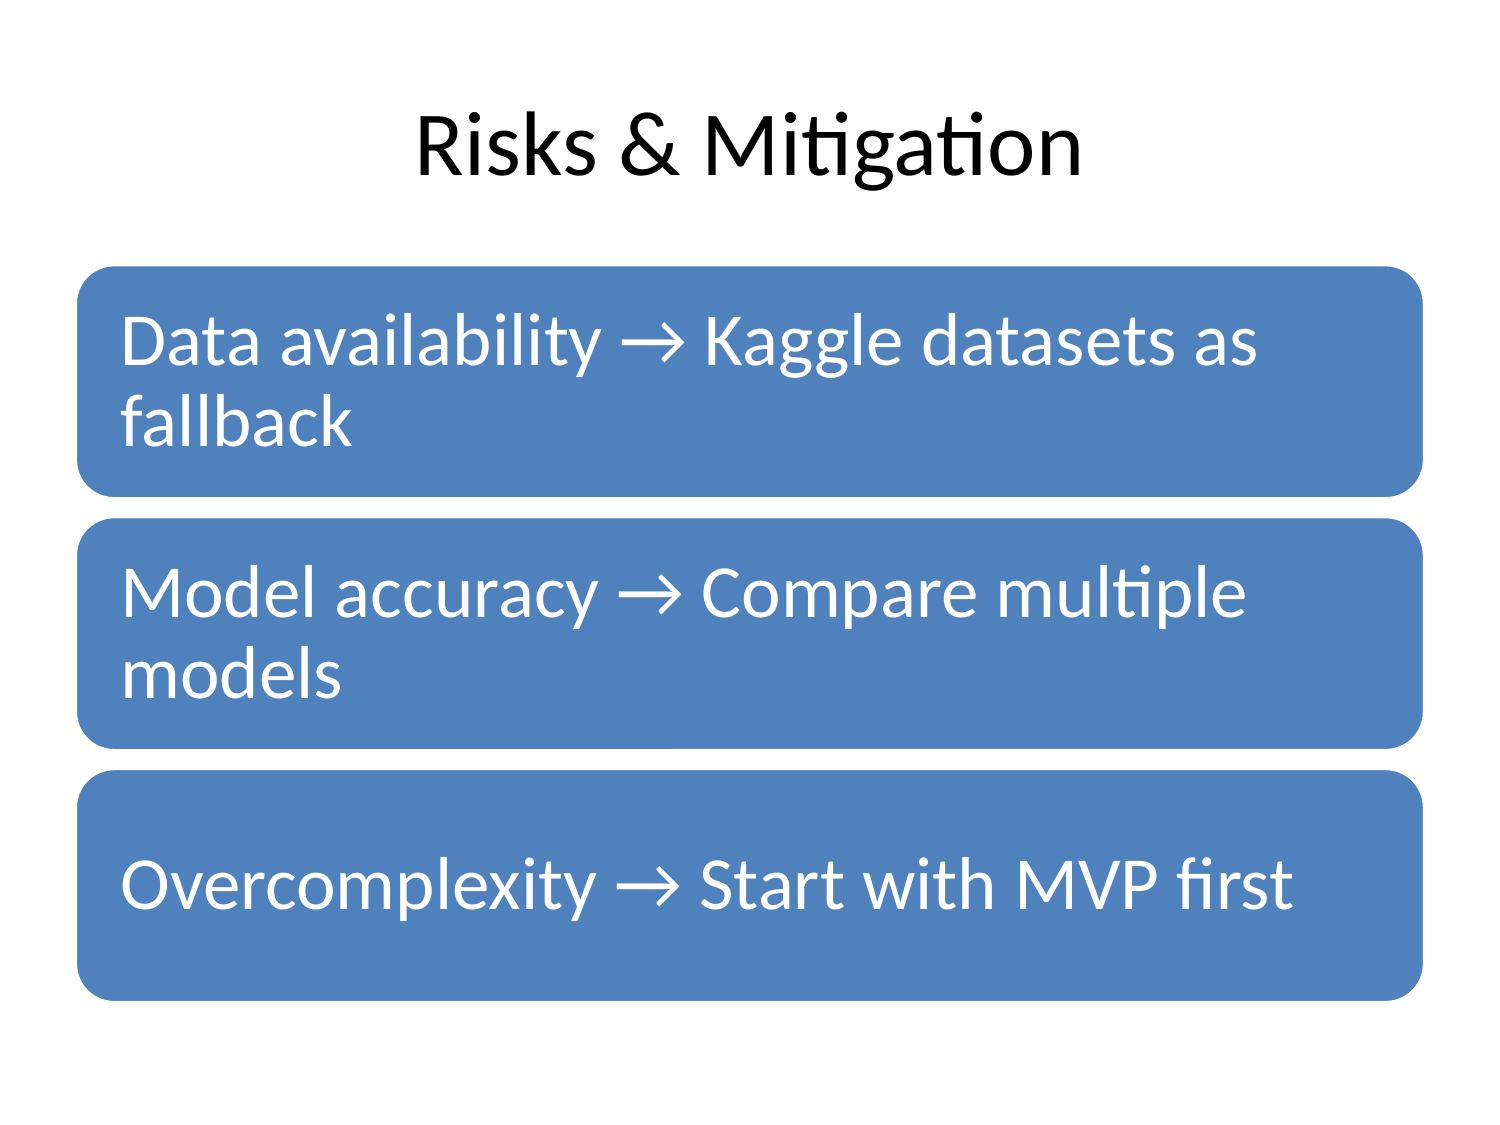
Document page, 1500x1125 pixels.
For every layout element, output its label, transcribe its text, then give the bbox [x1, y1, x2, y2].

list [74, 262, 1426, 1006]
title Risks & Mitigation [75, 45, 1425, 233]
